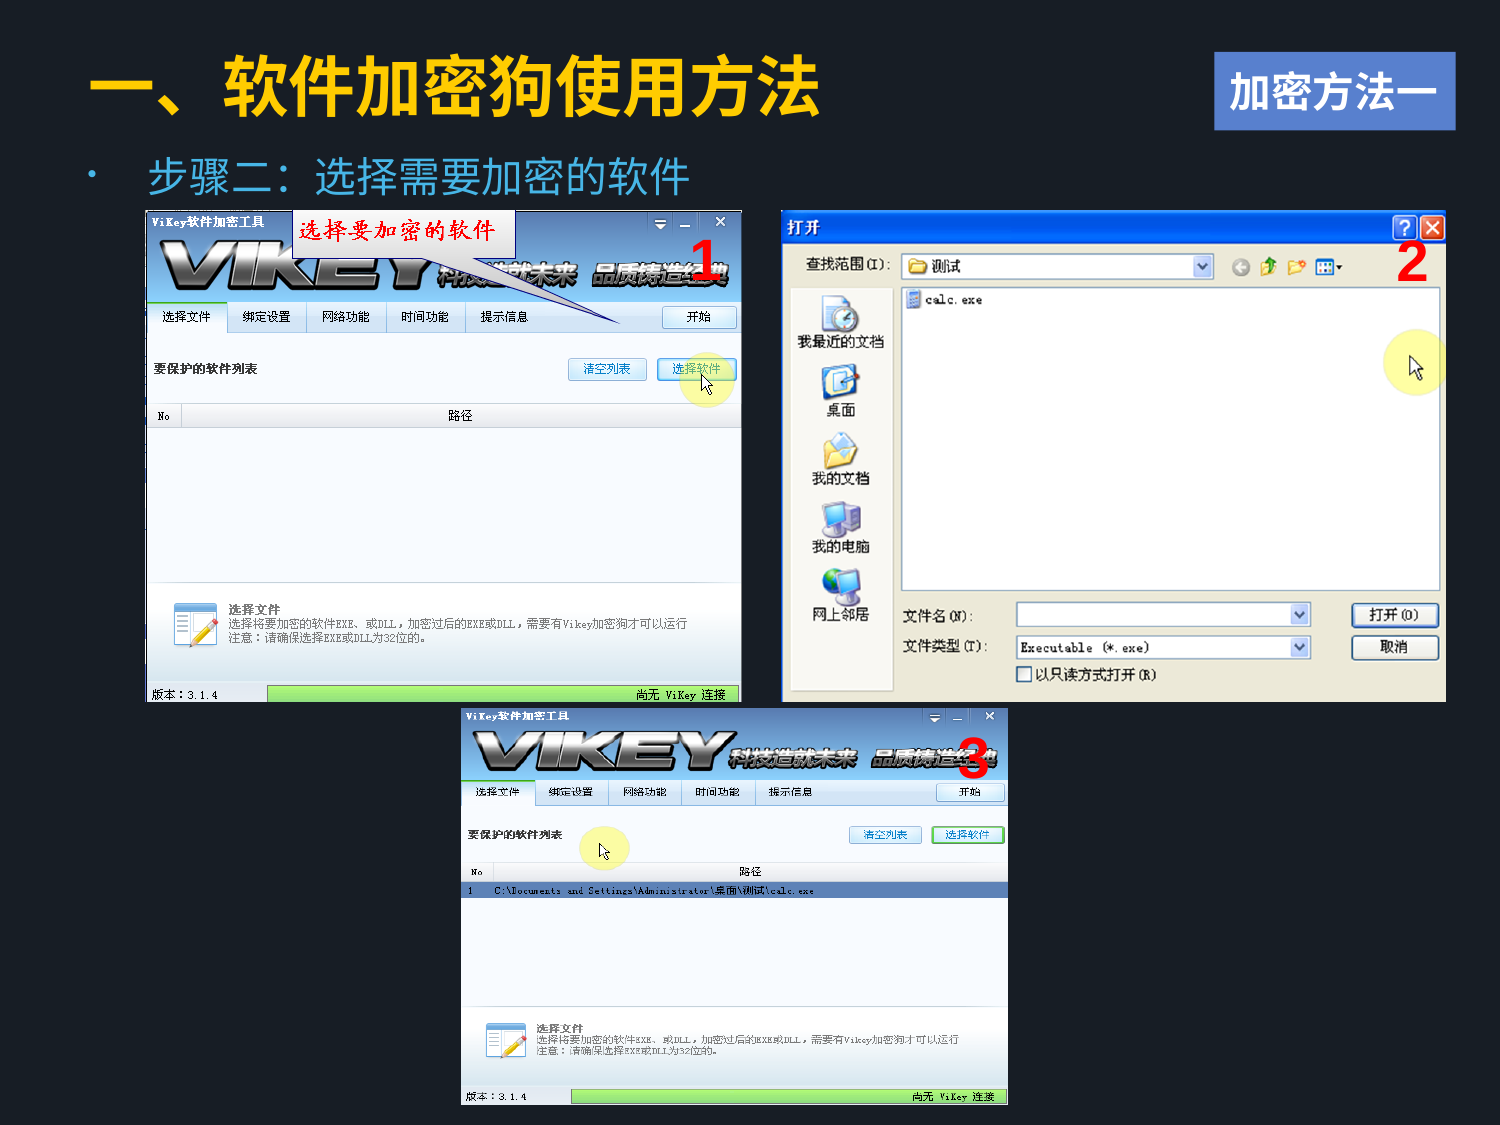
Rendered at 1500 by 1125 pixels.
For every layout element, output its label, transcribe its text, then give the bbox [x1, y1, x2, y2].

picture [145, 209, 742, 703]
picture [781, 209, 1446, 703]
title 一、软件加密狗使用方法 [73, 24, 1422, 155]
text_box 加密方法一 [1214, 51, 1456, 131]
picture [461, 708, 1008, 1106]
list 步骤二：选择需要加密的软件 [73, 138, 1456, 218]
